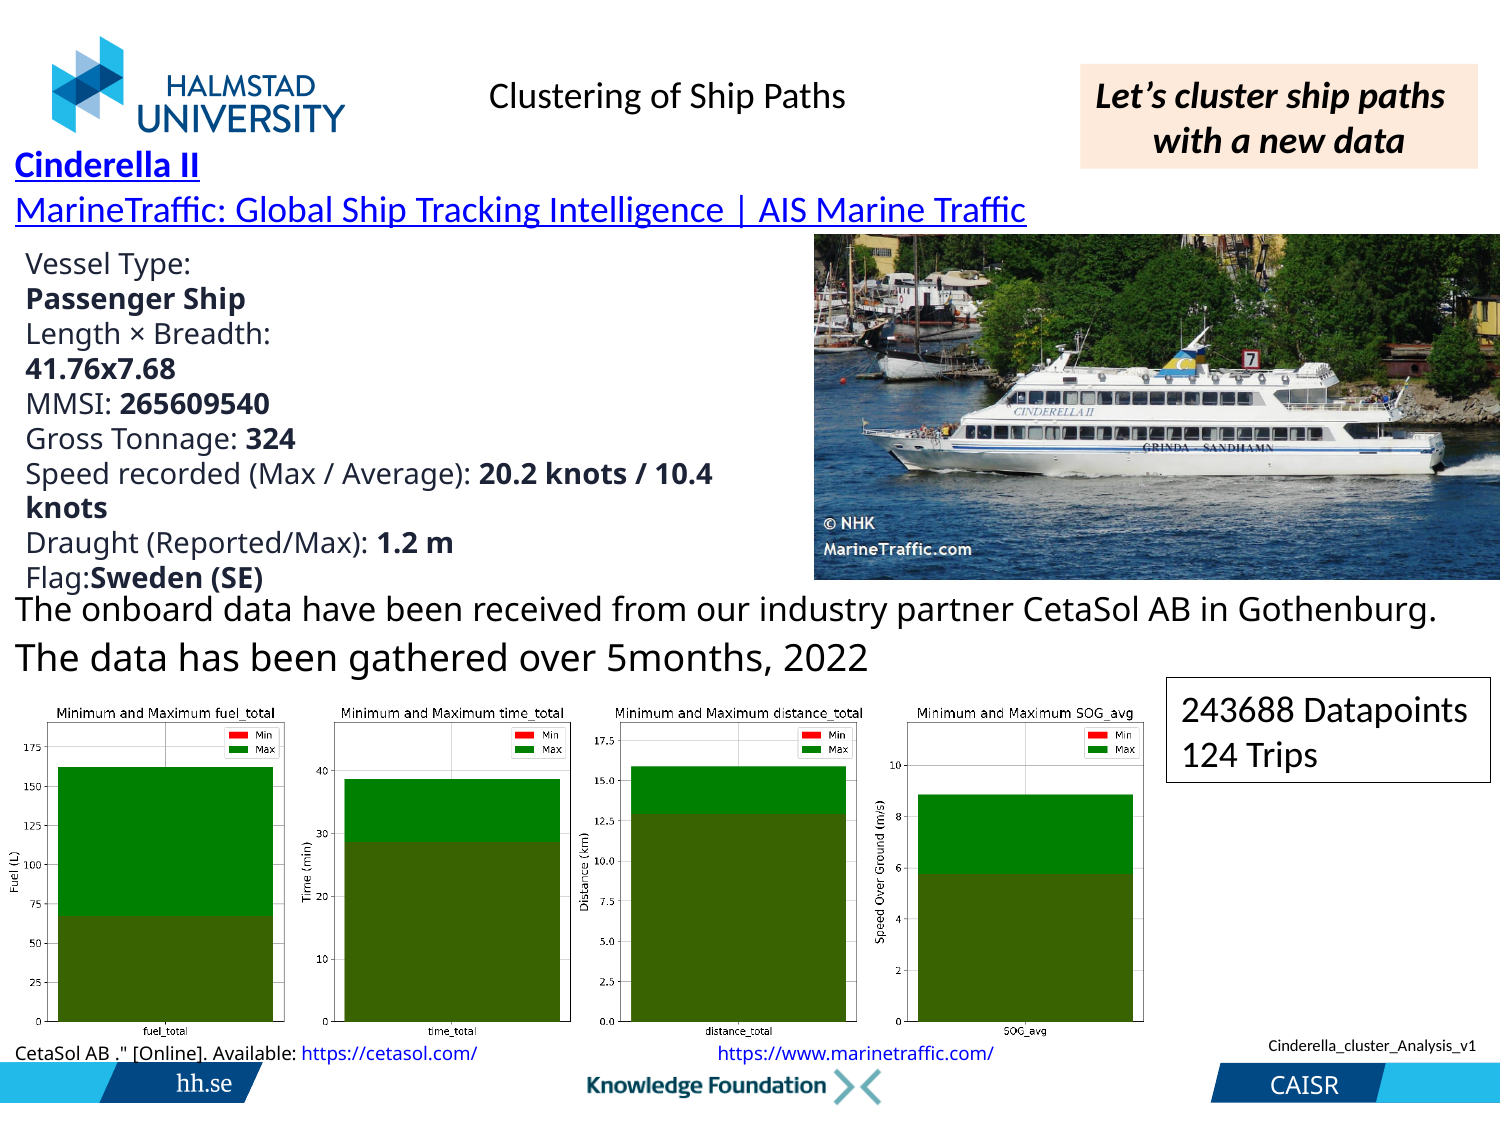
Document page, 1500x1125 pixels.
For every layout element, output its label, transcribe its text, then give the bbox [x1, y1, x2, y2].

text_box 243688 Datapoints 124 Trips [1166, 677, 1491, 783]
picture [0, 699, 1152, 1046]
text_box The onboard data have been received from our industry partner CetaSol AB in Gothenburg. [0, 580, 1482, 636]
text_box Cinderella II MarineTraffic: Global Ship Tracking Intelligence | AIS Marine Traffic [0, 132, 1329, 238]
picture [0, 1075, 263, 1103]
text_box Cinderella_cluster_Analysis_v1 [1253, 1027, 1492, 1063]
picture [52, 36, 345, 132]
text_box Vessel Type: Passenger Ship Length × Breadth: 41.76x7.68 MMSI: 265609540 Gross Tonnage: 324 Speed recorded (Max / Average): 20.2 knots / 10.4 knots Draught (Reported/Max): 1.2 m Flag:Sweden (SE) [10, 237, 734, 580]
picture [572, 1075, 897, 1113]
text_box Let’s cluster ship paths with a new data [1080, 63, 1478, 169]
picture [814, 234, 1500, 580]
text_box CetaSol AB ." [Online]. Available: https://cetasol.com/ https://www.marinetraffic.com/ [0, 1054, 1081, 1075]
text_box Clustering of Ship Paths [421, 63, 924, 124]
text_box The data has been gathered over 5months, 2022 [0, 636, 984, 687]
